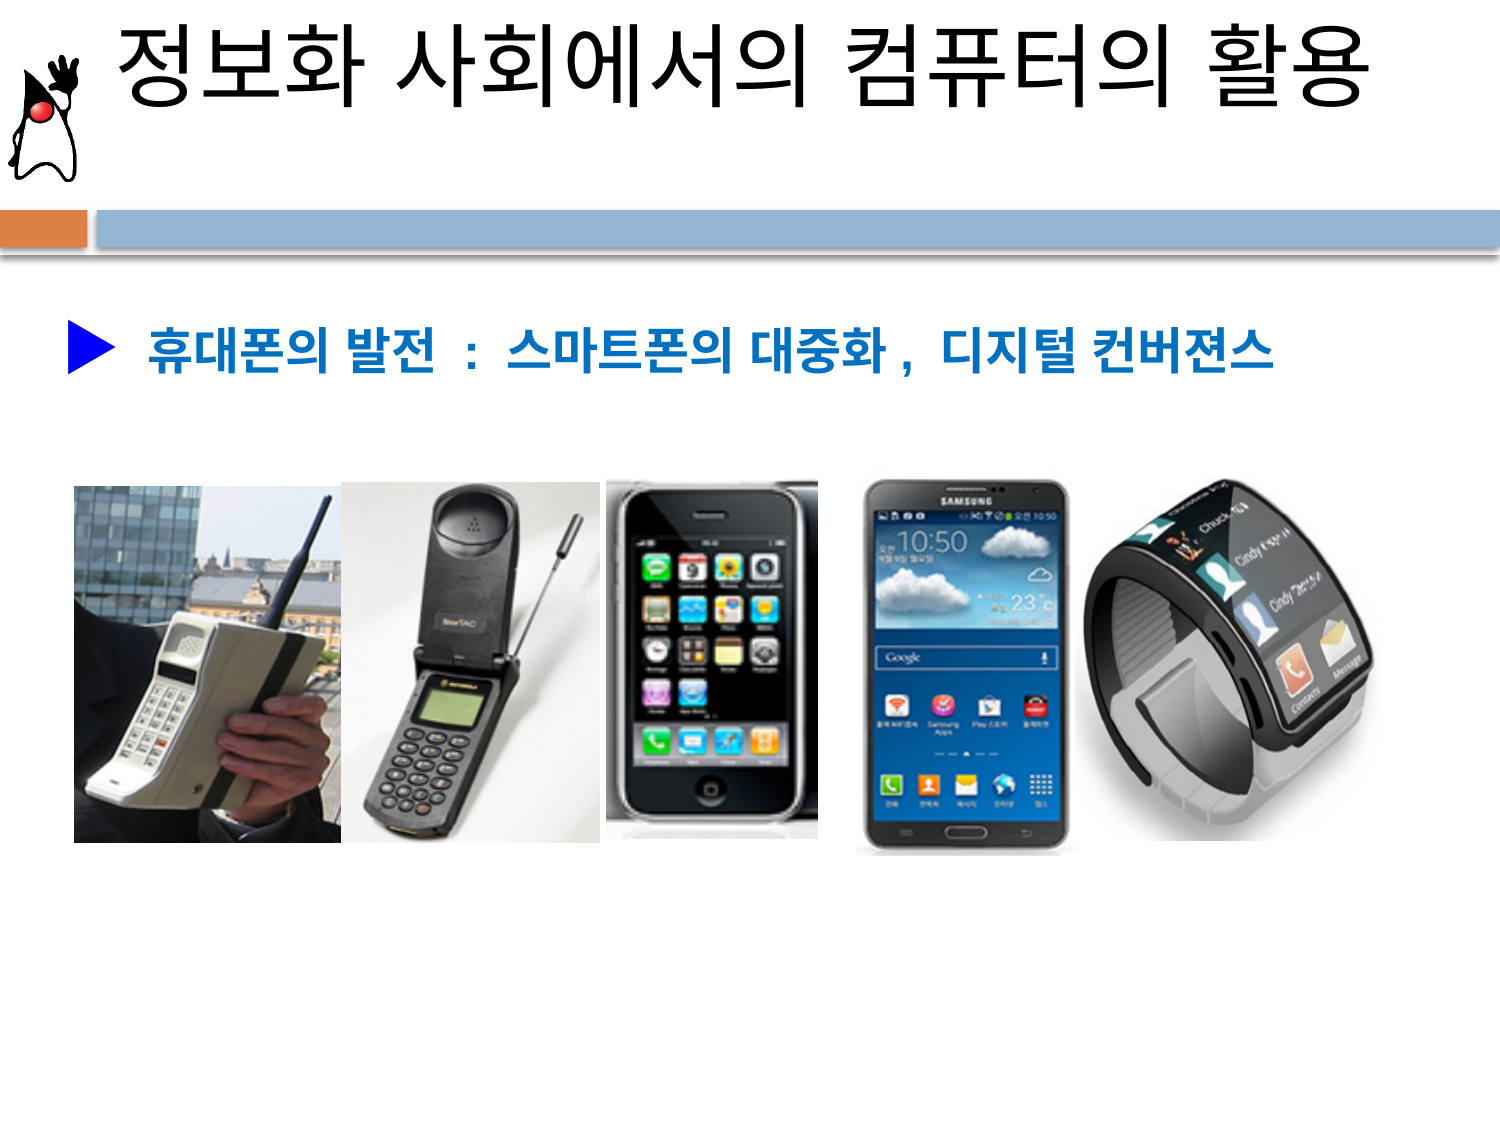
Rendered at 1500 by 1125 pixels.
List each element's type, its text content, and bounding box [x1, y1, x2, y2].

picture [855, 465, 1381, 856]
title 정보화 사회에서의 컴퓨터의 활용 [99, 37, 1438, 200]
picture [8, 55, 79, 182]
text_box ▶ 휴대폰의 발전 : 스마트폰의 대중화, 디지털 컨버젼스 [47, 290, 1394, 533]
picture [74, 481, 600, 843]
picture [606, 476, 818, 839]
